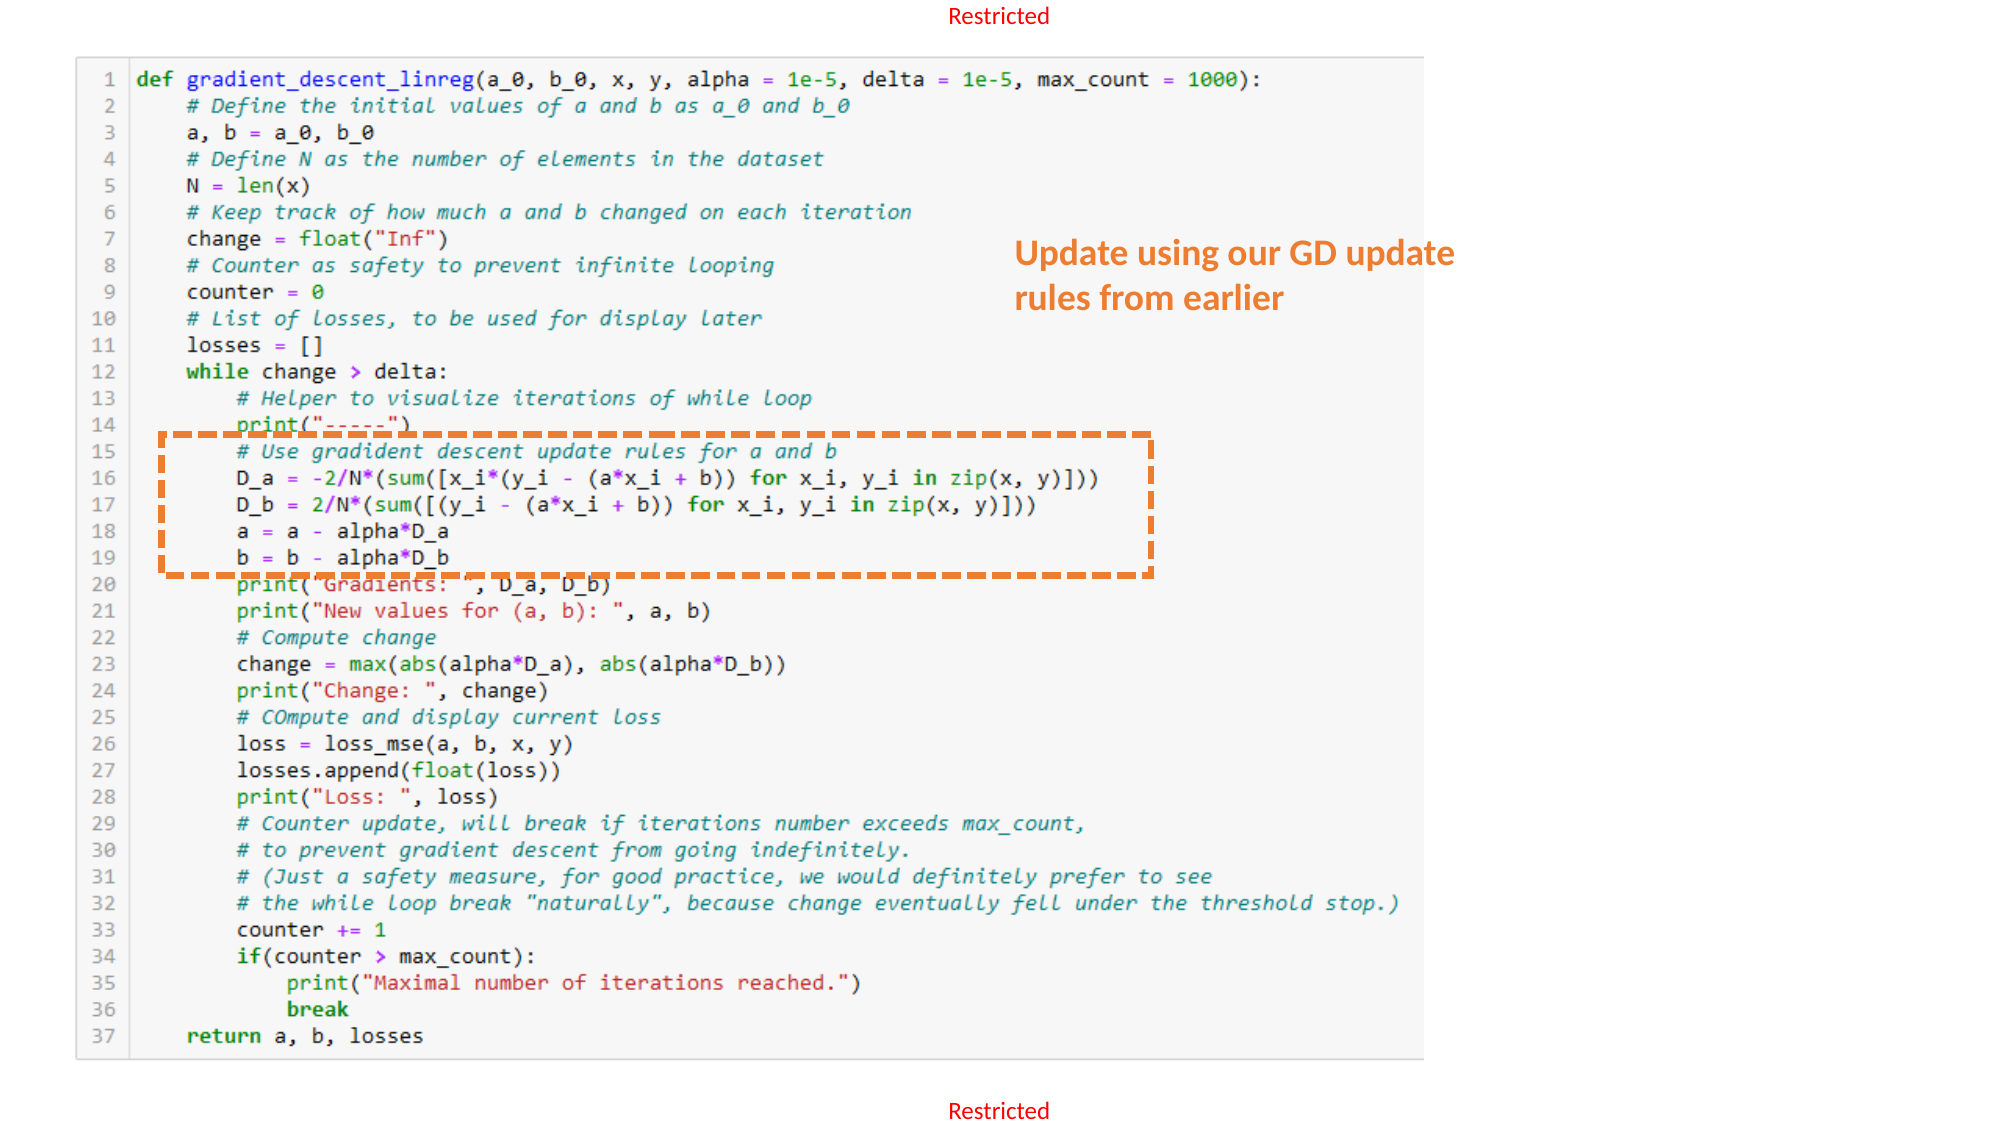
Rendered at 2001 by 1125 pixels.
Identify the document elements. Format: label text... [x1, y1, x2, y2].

picture [71, 49, 1424, 1076]
text_box Update using our GD update rules from earlier [1424, 220, 1531, 326]
